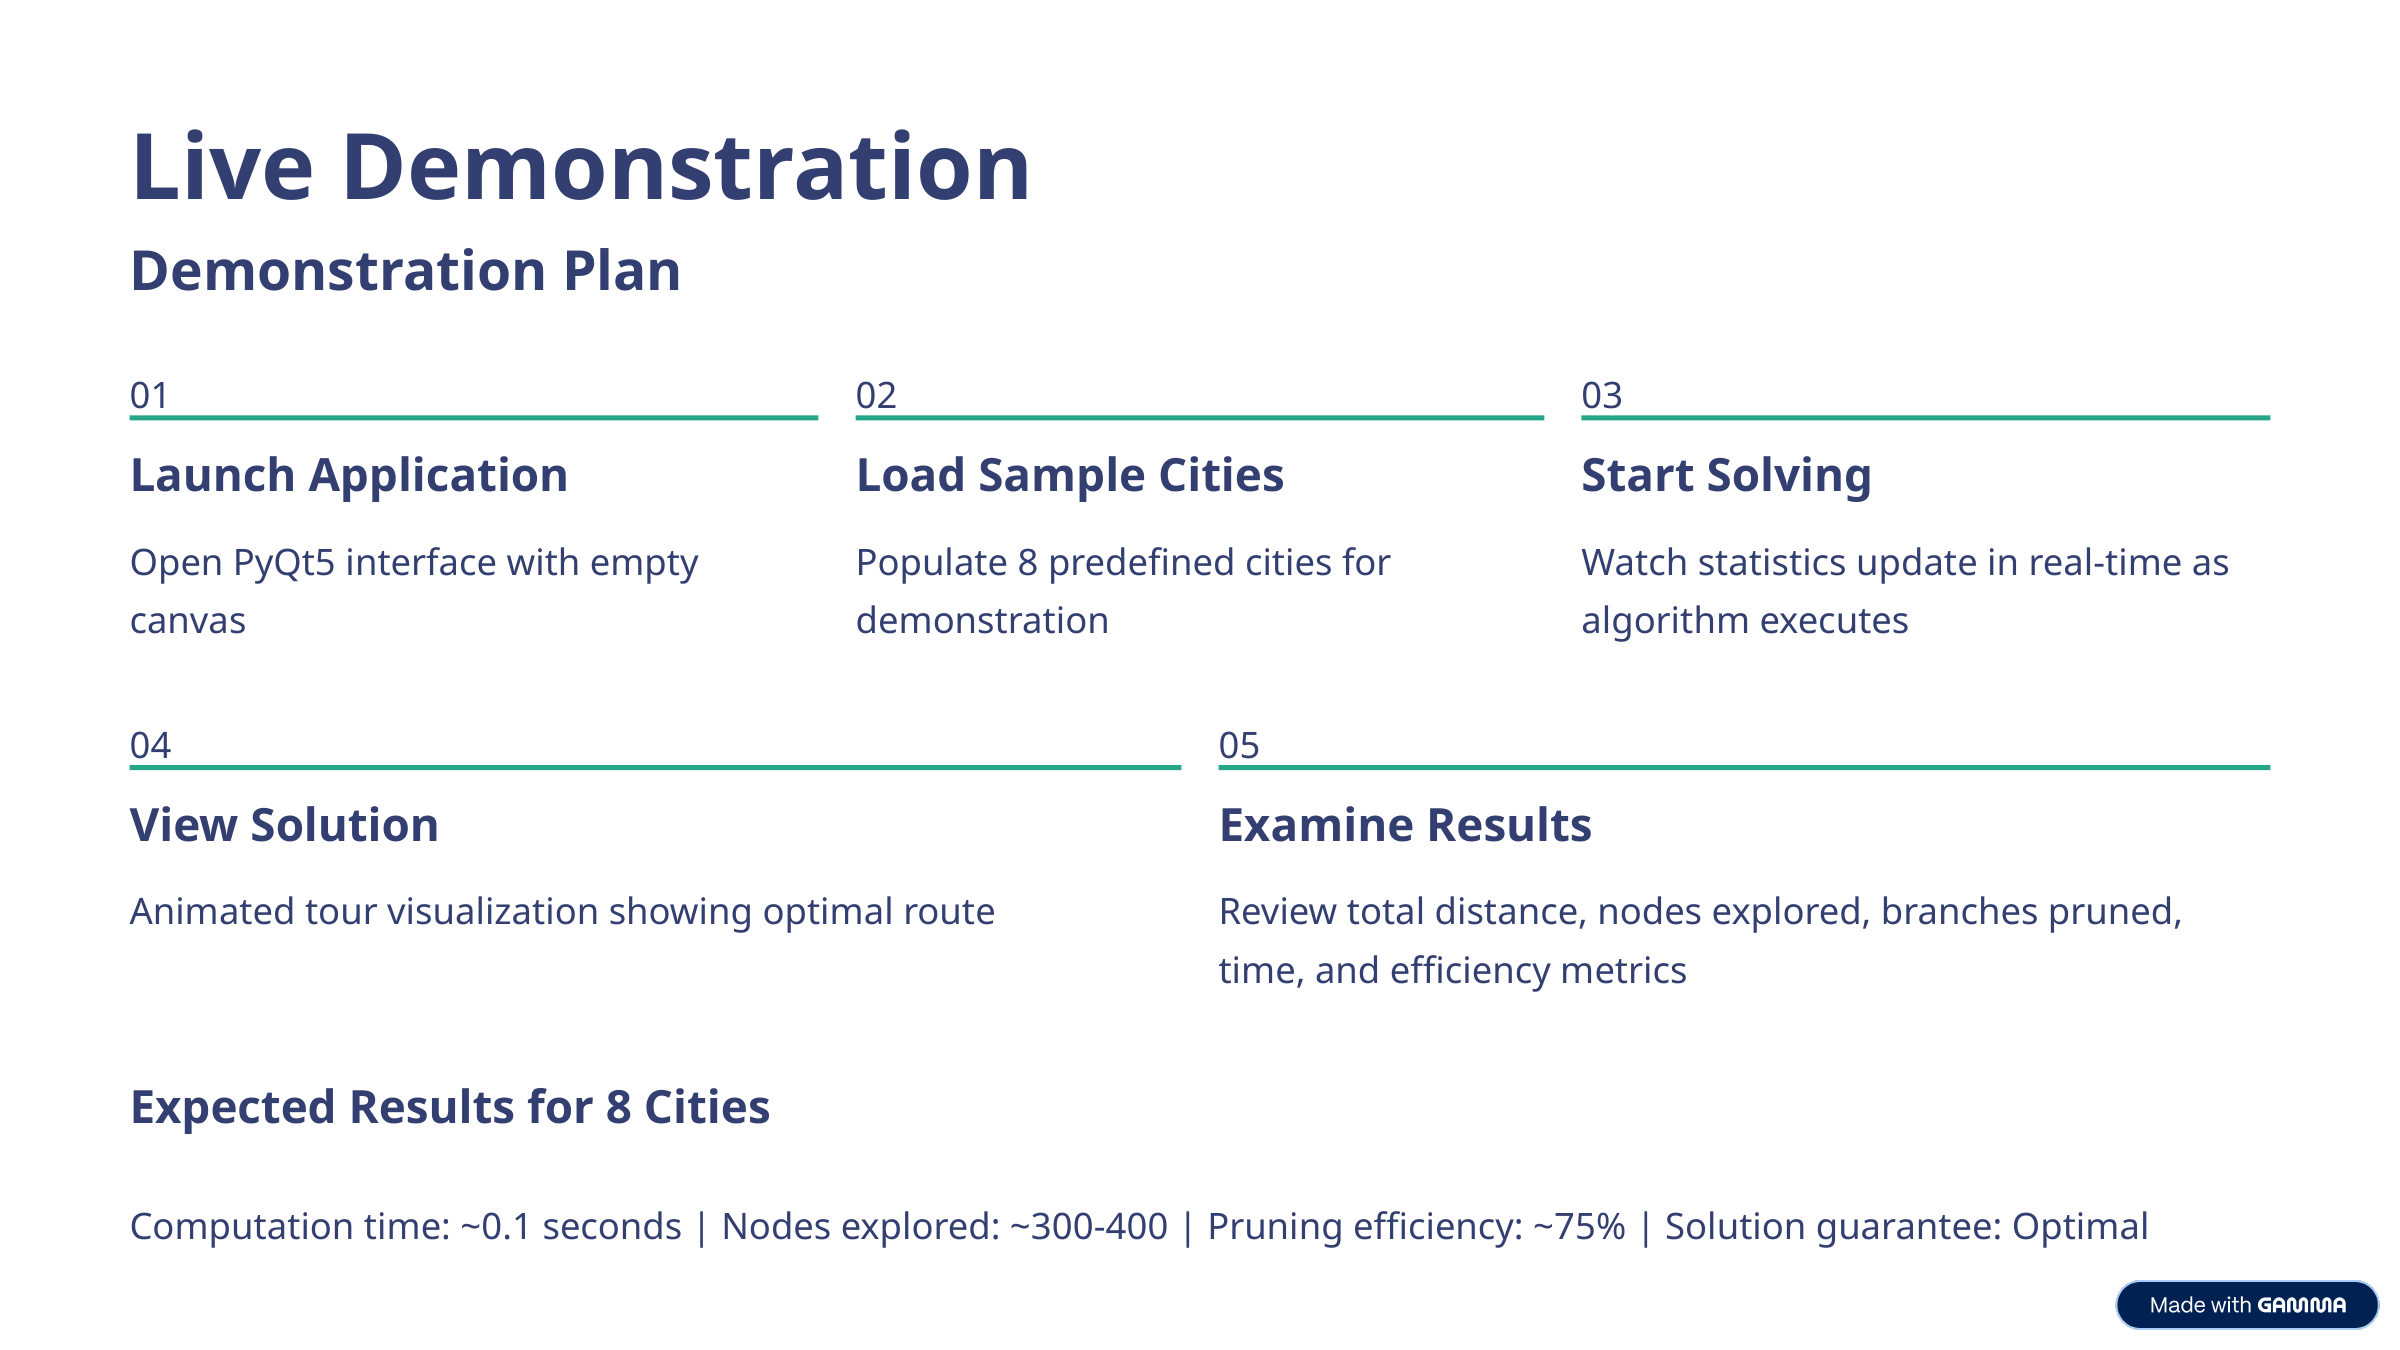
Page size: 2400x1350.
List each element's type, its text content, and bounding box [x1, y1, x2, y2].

text_box Expected Results for 8 Cities [129, 1075, 969, 1134]
text_box Review total distance, nodes explored, branches pruned, time, and efficiency metrics [1218, 873, 2271, 993]
text_box Demonstration Plan [129, 232, 832, 302]
text_box [1581, 415, 2271, 421]
text_box [129, 765, 1182, 771]
text_box [855, 415, 1545, 421]
text_box 04 [129, 707, 167, 754]
text_box View Solution [129, 793, 593, 852]
text_box 05 [1218, 707, 1256, 754]
text_box 02 [855, 357, 893, 404]
text_box Start Solving [1581, 443, 2045, 502]
text_box 03 [1581, 357, 1619, 404]
text_box [1218, 765, 2271, 771]
text_box Populate 8 predefined cities for demonstration [855, 523, 1545, 643]
text_box Live Demonstration [129, 101, 1282, 218]
text_box Watch statistics update in real-time as algorithm executes [1581, 523, 2271, 643]
text_box Load Sample Cities [855, 443, 1415, 502]
text_box Computation time: ~0.1 seconds | Nodes explored: ~300-400 | Pruning efficiency: ~75% | Solution guarantee: Optimal [129, 1188, 2271, 1249]
text_box Examine Results [1218, 793, 1698, 852]
text_box [129, 415, 819, 421]
text_box Open PyQt5 interface with empty canvas [129, 523, 819, 643]
text_box Animated tour visualization showing optimal route [129, 873, 1182, 933]
text_box 01 [129, 357, 167, 404]
picture [2106, 1271, 2389, 1339]
text_box Launch Application [129, 443, 695, 502]
